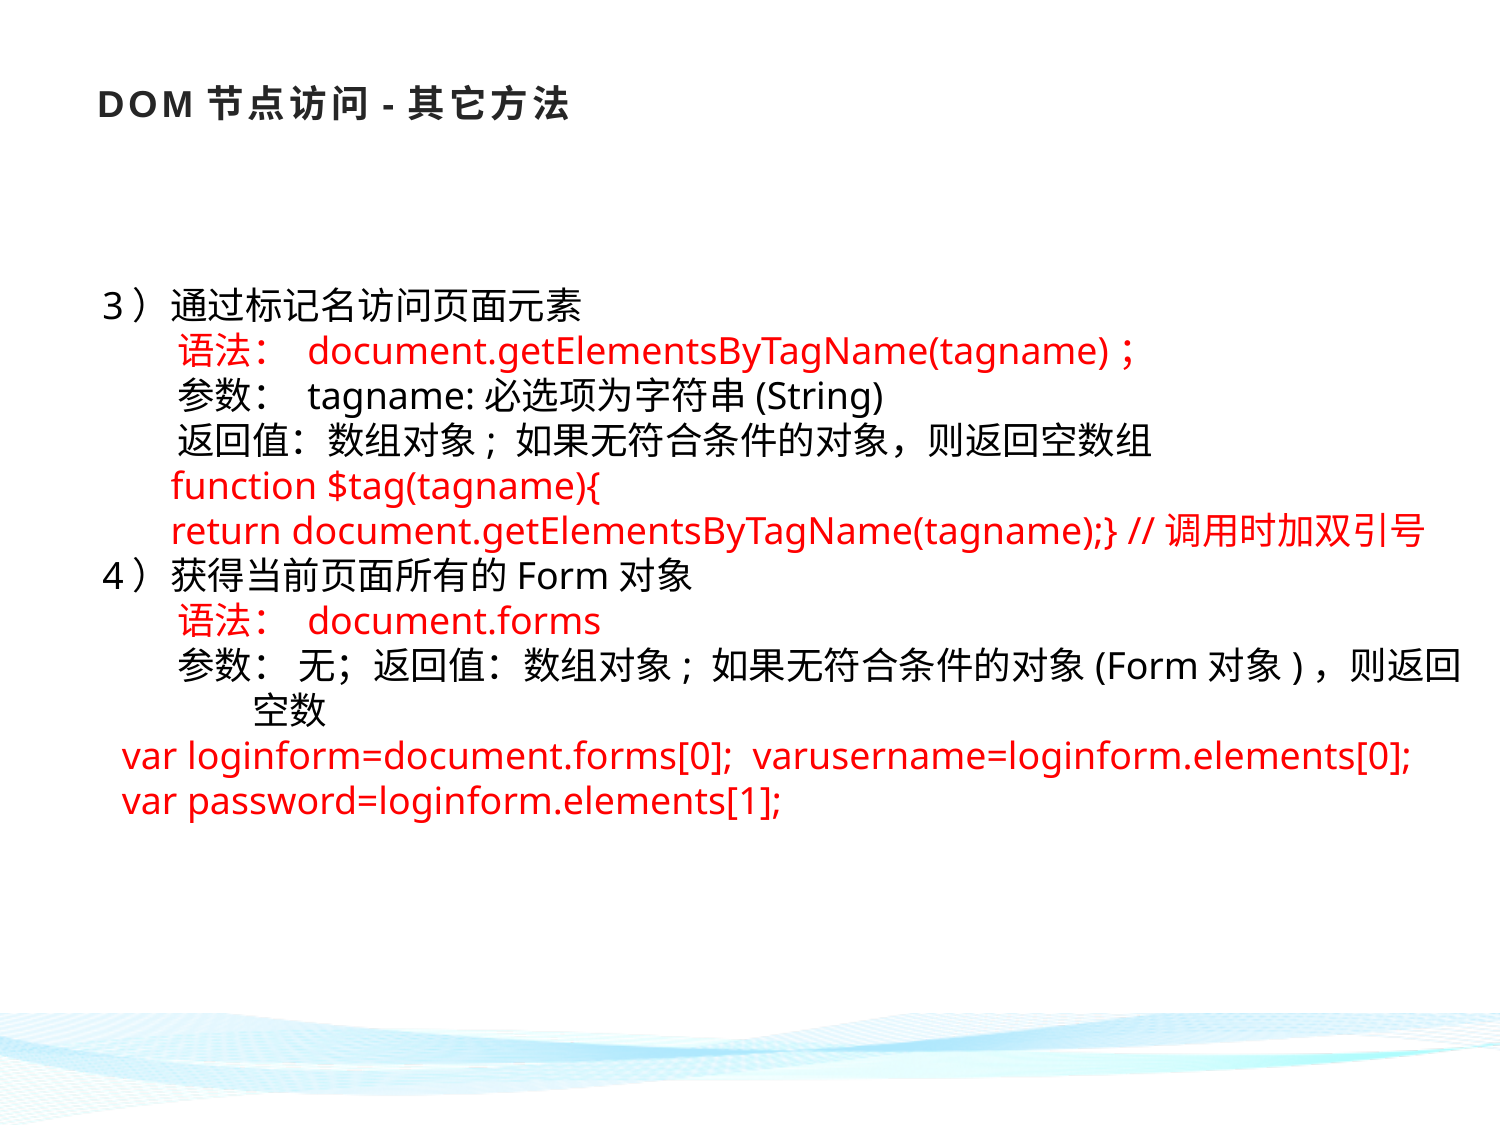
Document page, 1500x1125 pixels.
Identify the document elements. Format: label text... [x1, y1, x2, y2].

text_box 3）通过标记名访问页面元素 语法： document.getElementsByTagName(tagname)； 参数： tagname:必选项为字符串(String) 返回值：数组对象; 如果无符合条件的对象，则返回空数组 function $tag(tagname){ return document.getElementsByTagName(tagname);} //调用时加双引号 4）获得当前页面所有的Form对象 语法： document.forms 参数： 无；返回值：数组对象; 如果无符合条件的对象(Form对象)，则返回空数 var loginform=document.forms[0]; varusername=loginform.elements[0]; var password=loginform.elements[1]; [87, 274, 1488, 830]
picture [0, 1013, 1500, 1125]
title DOM节点访问-其它方法 [82, 72, 1418, 146]
